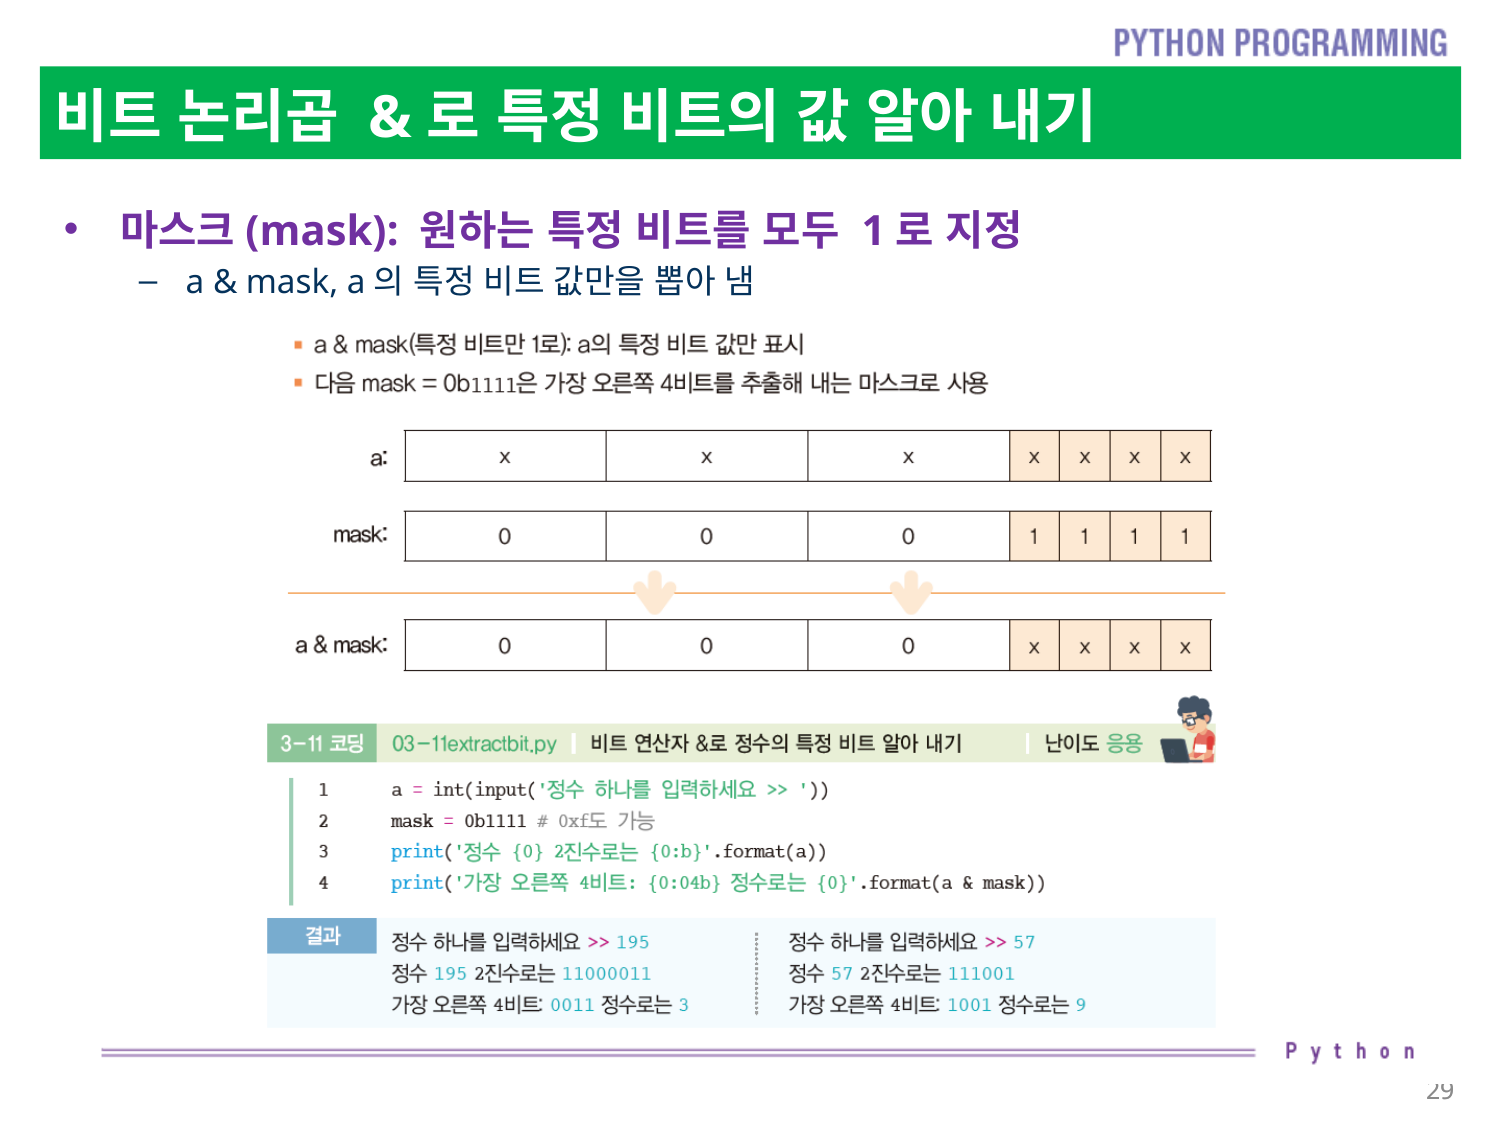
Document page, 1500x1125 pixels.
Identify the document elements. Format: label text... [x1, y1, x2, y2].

slide_number 29 [1119, 1071, 1470, 1112]
picture [18, 1020, 1483, 1084]
list 마스크(mask): 원하는 특정 비트를 모두 1로 지정 a & mask, a의 특정 비트 값만을 뽑아 냄 [48, 195, 1461, 1041]
title 비트 논리곱 &로 특정 비트의 값 알아 내기 [39, 76, 1444, 152]
picture [276, 316, 1232, 680]
picture [262, 686, 1222, 1033]
picture [1106, 13, 1462, 66]
